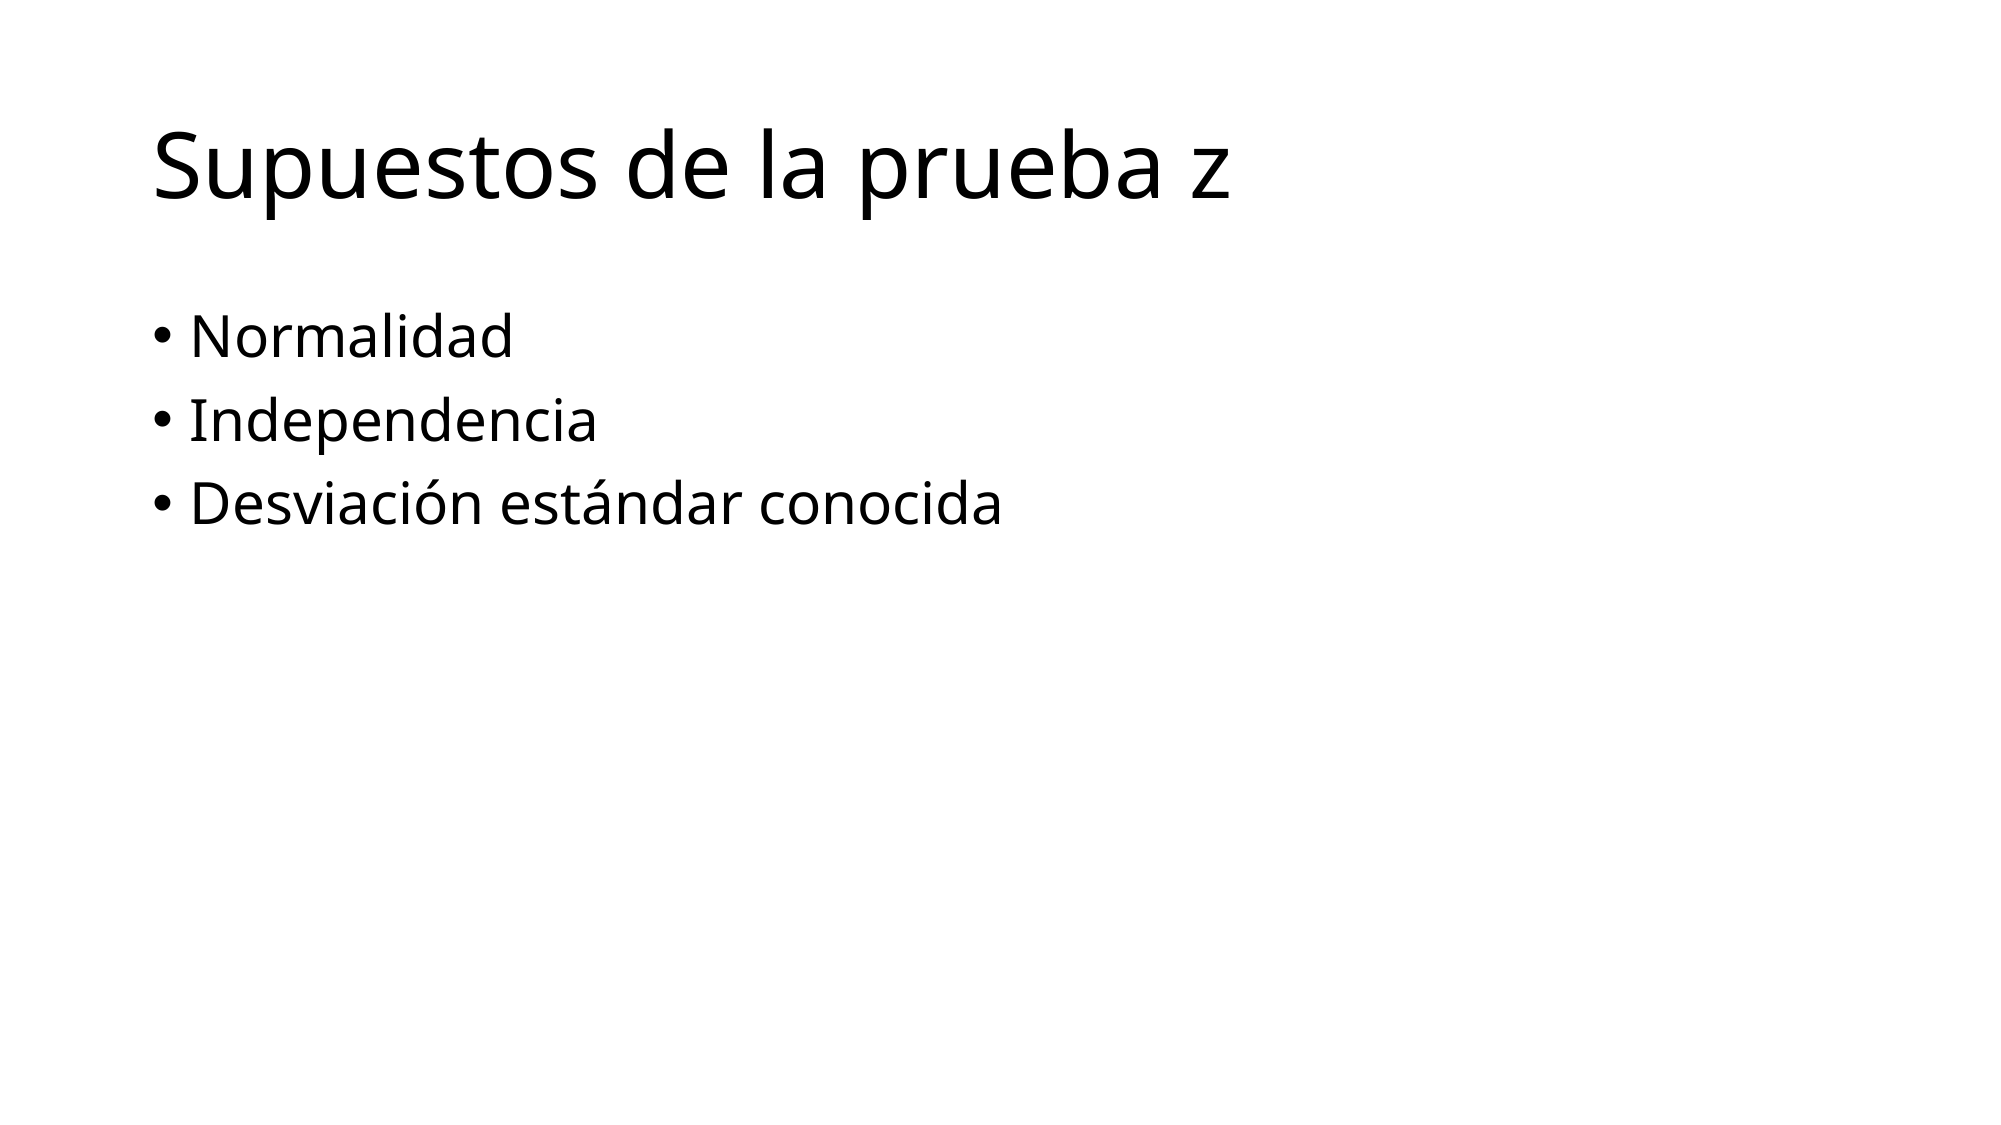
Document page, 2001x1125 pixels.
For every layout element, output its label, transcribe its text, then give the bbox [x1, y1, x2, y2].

list Normalidad Independencia Desviación estándar conocida [137, 299, 1863, 1014]
title Supuestos de la prueba z [137, 59, 1863, 278]
